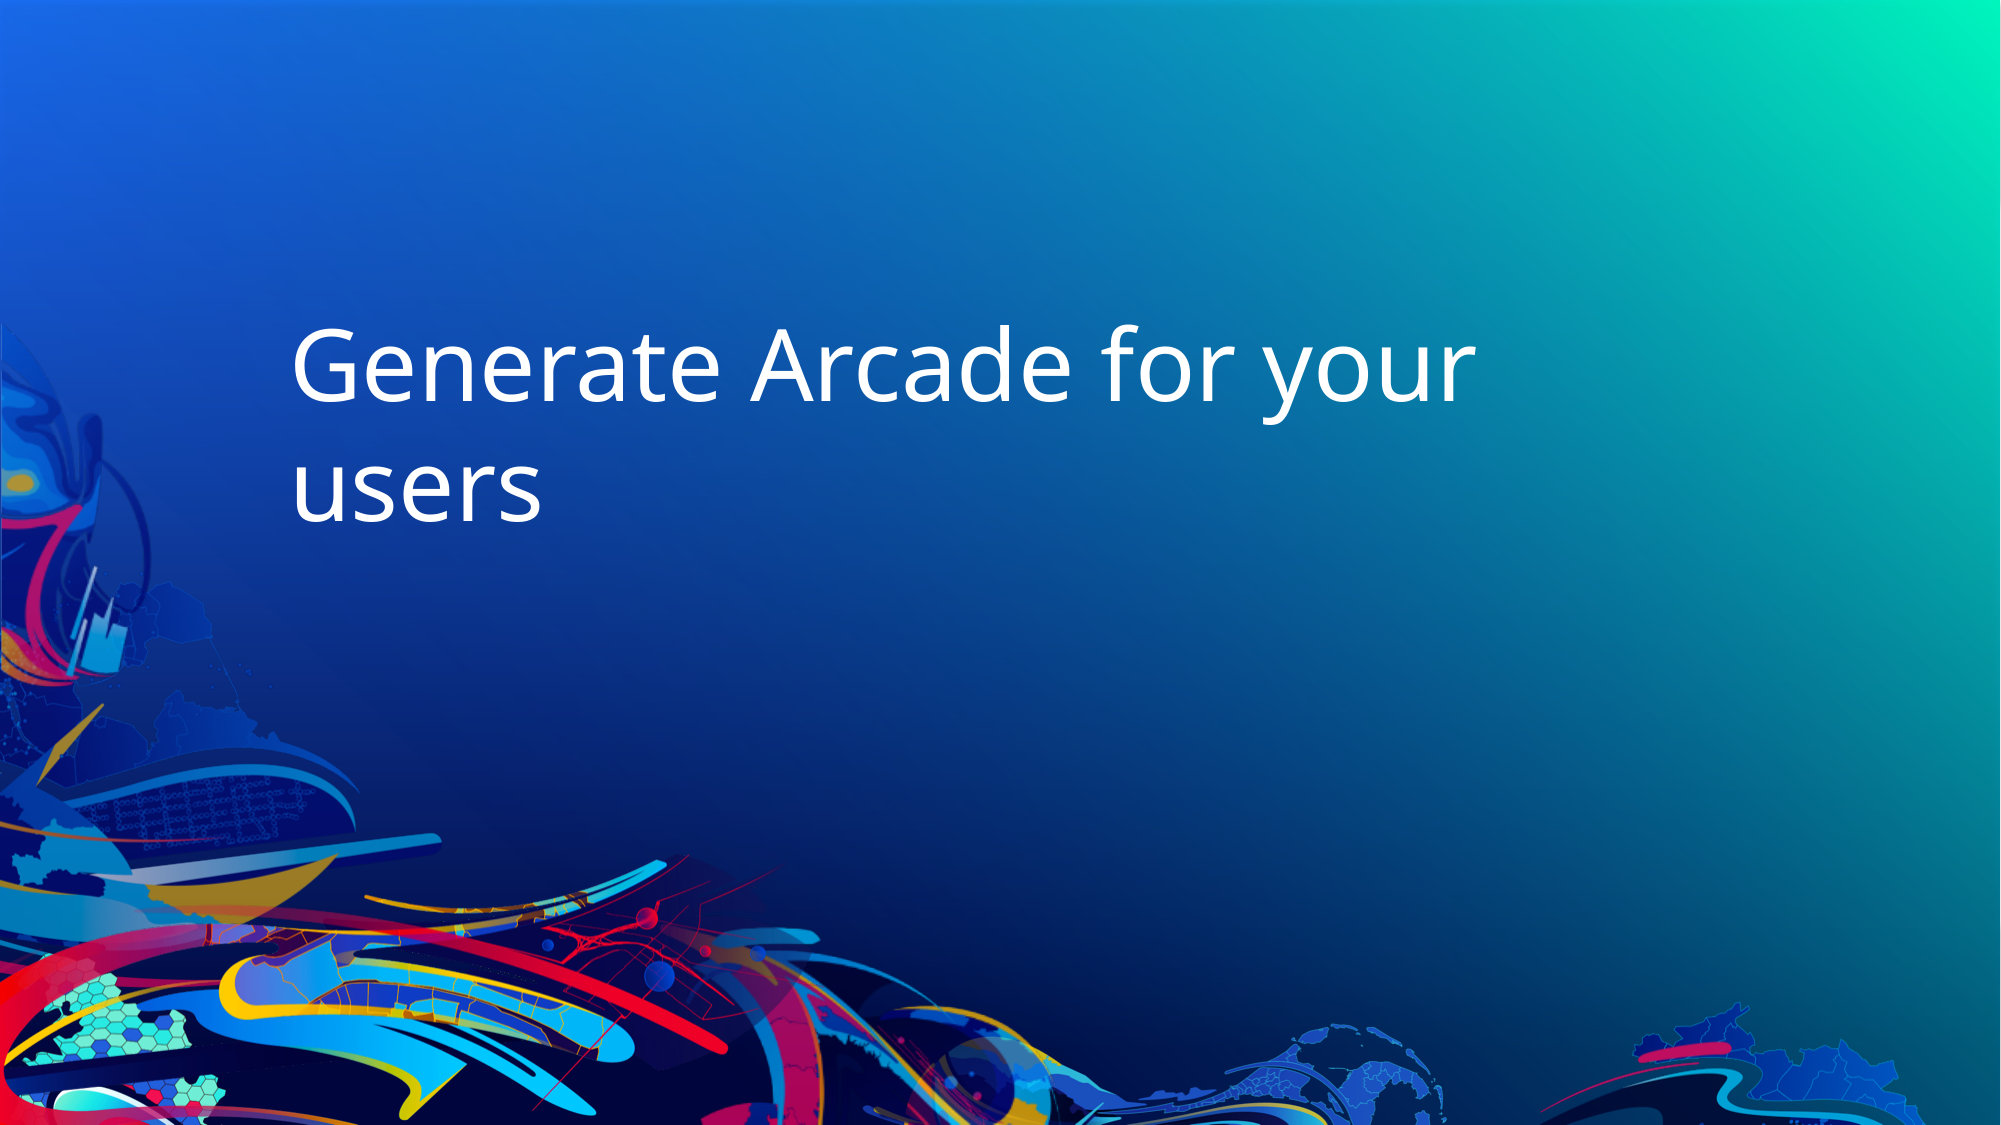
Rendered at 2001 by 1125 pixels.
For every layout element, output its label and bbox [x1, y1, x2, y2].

text_box [0, 0, 2000, 1125]
